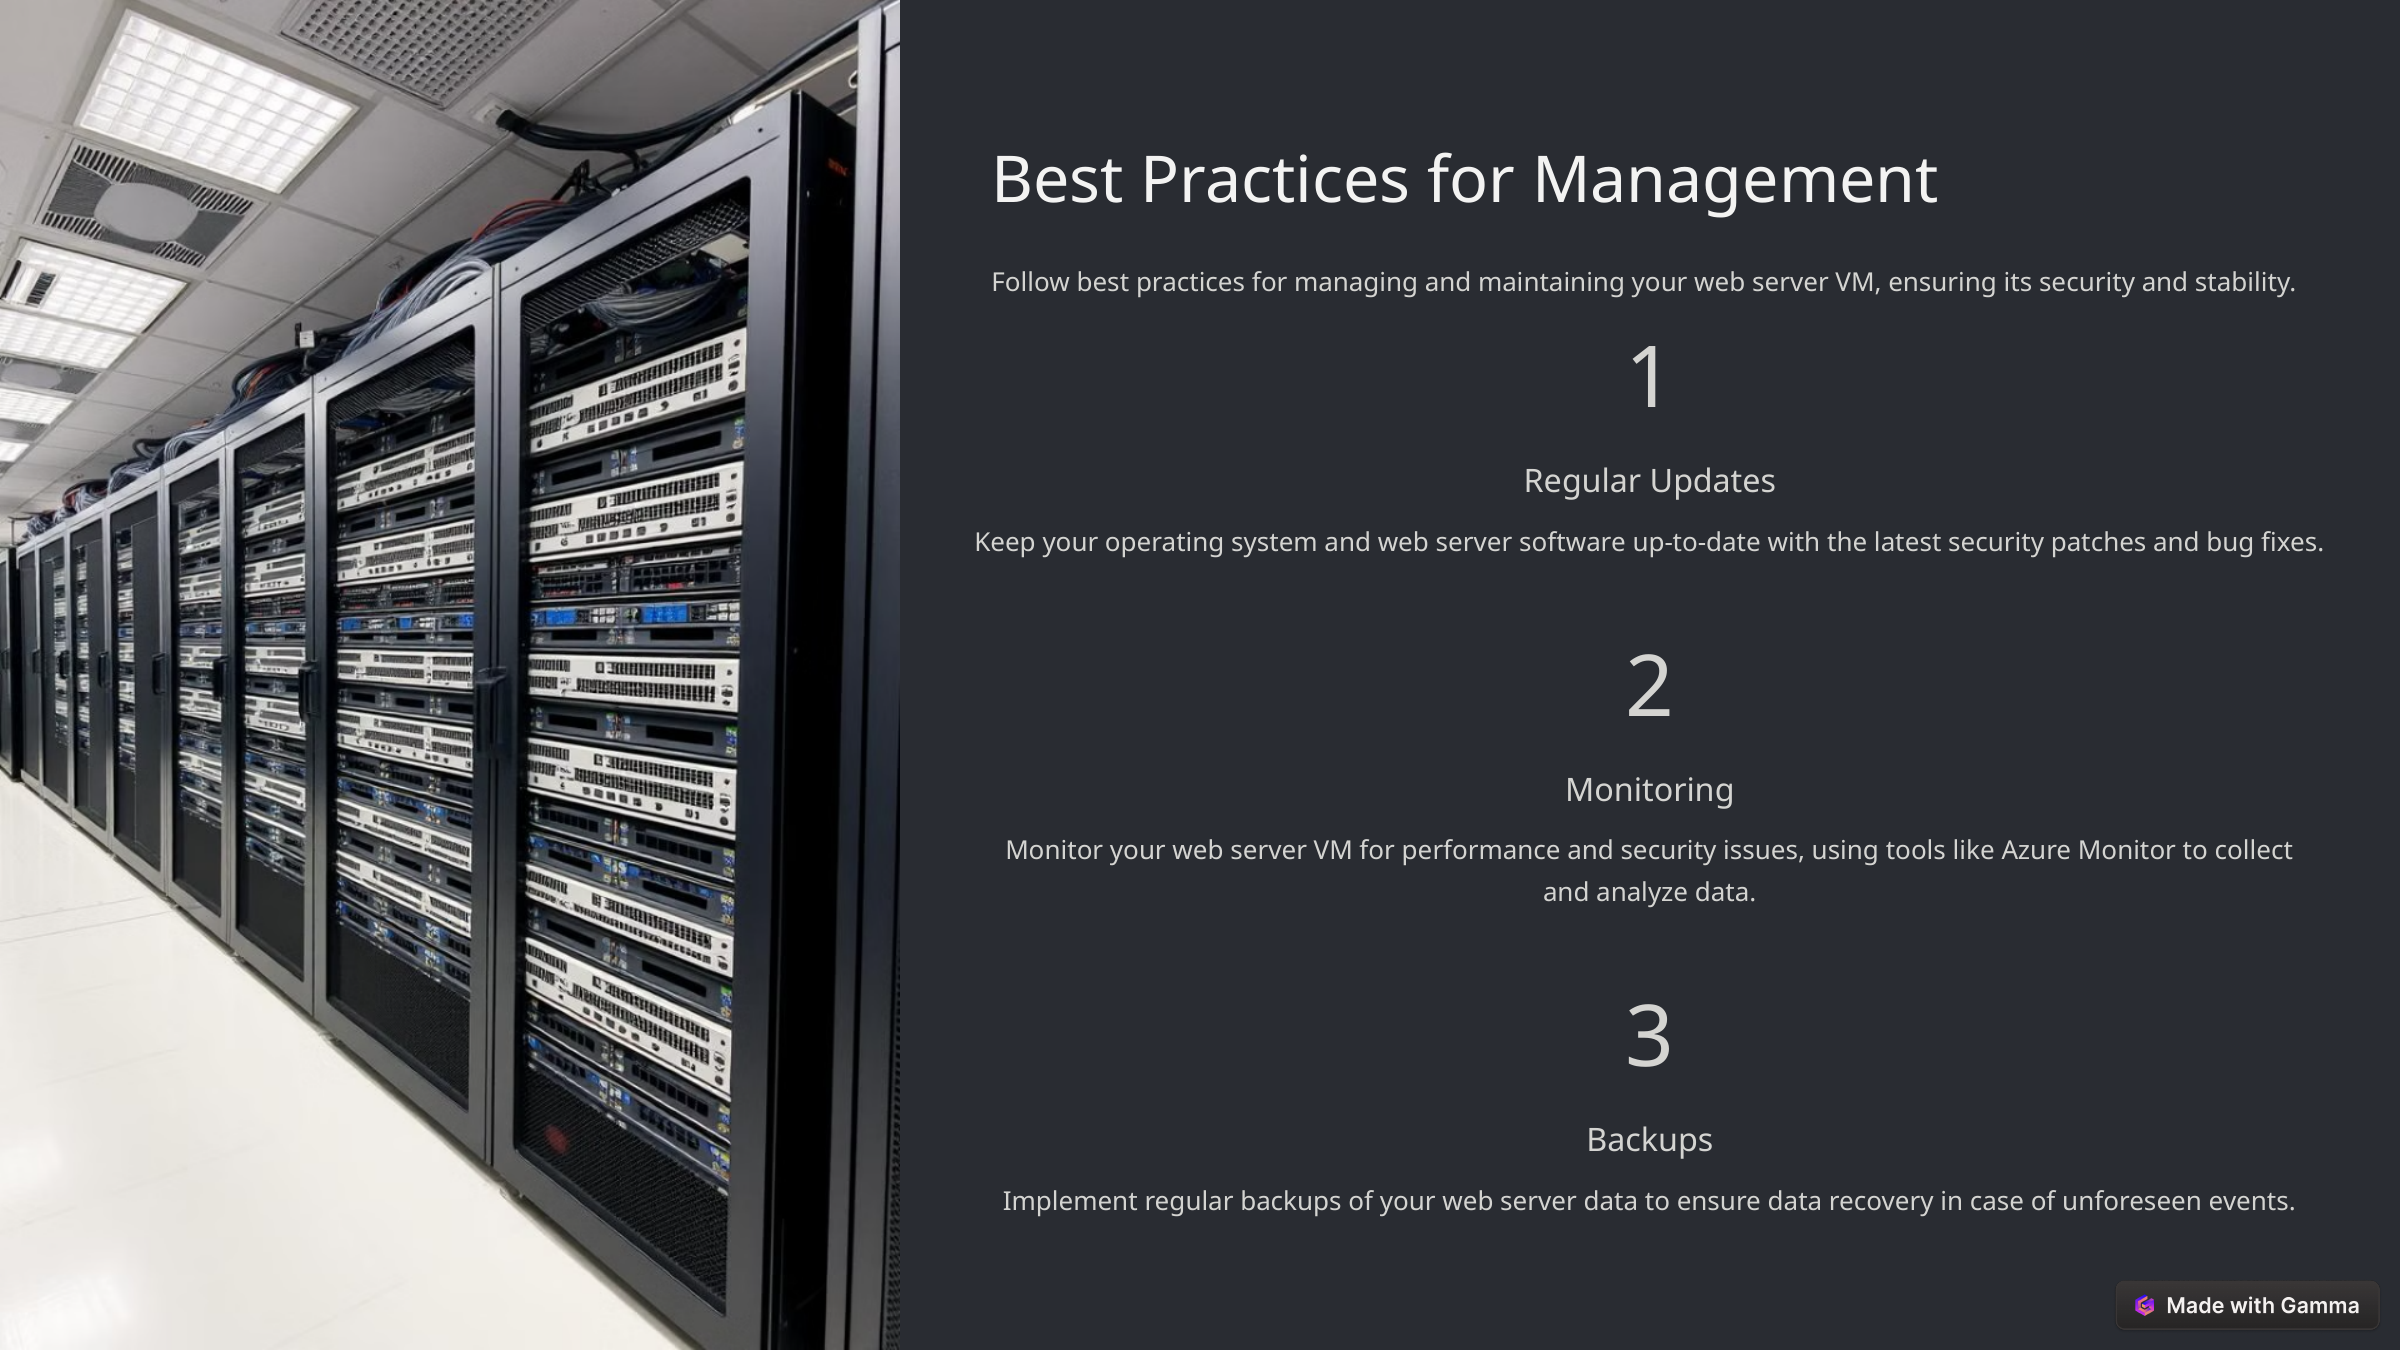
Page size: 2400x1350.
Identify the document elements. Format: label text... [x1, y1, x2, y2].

text_box Monitoring [1486, 766, 1814, 808]
text_box Regular Updates [1486, 458, 1814, 500]
text_box 1 [991, 339, 2309, 426]
text_box Implement regular backups of your web server data to ensure data recovery in case of unforeseen events. [991, 1173, 2309, 1216]
picture [2106, 1271, 2389, 1339]
text_box 2 [991, 648, 2309, 735]
text_box Keep your operating system and web server software up-to-date with the latest security patches and bug fixes. [991, 514, 2309, 557]
text_box Best Practices for Management [991, 134, 1923, 217]
text_box Follow best practices for managing and maintaining your web server VM, ensuring its security and stability. [991, 255, 2309, 298]
text_box Monitor your web server VM for performance and security issues, using tools like Azure Monitor to collect and analyze data. [991, 823, 2309, 907]
text_box 3 [991, 998, 2309, 1085]
text_box Backups [1486, 1117, 1814, 1158]
picture [0, 0, 900, 1350]
